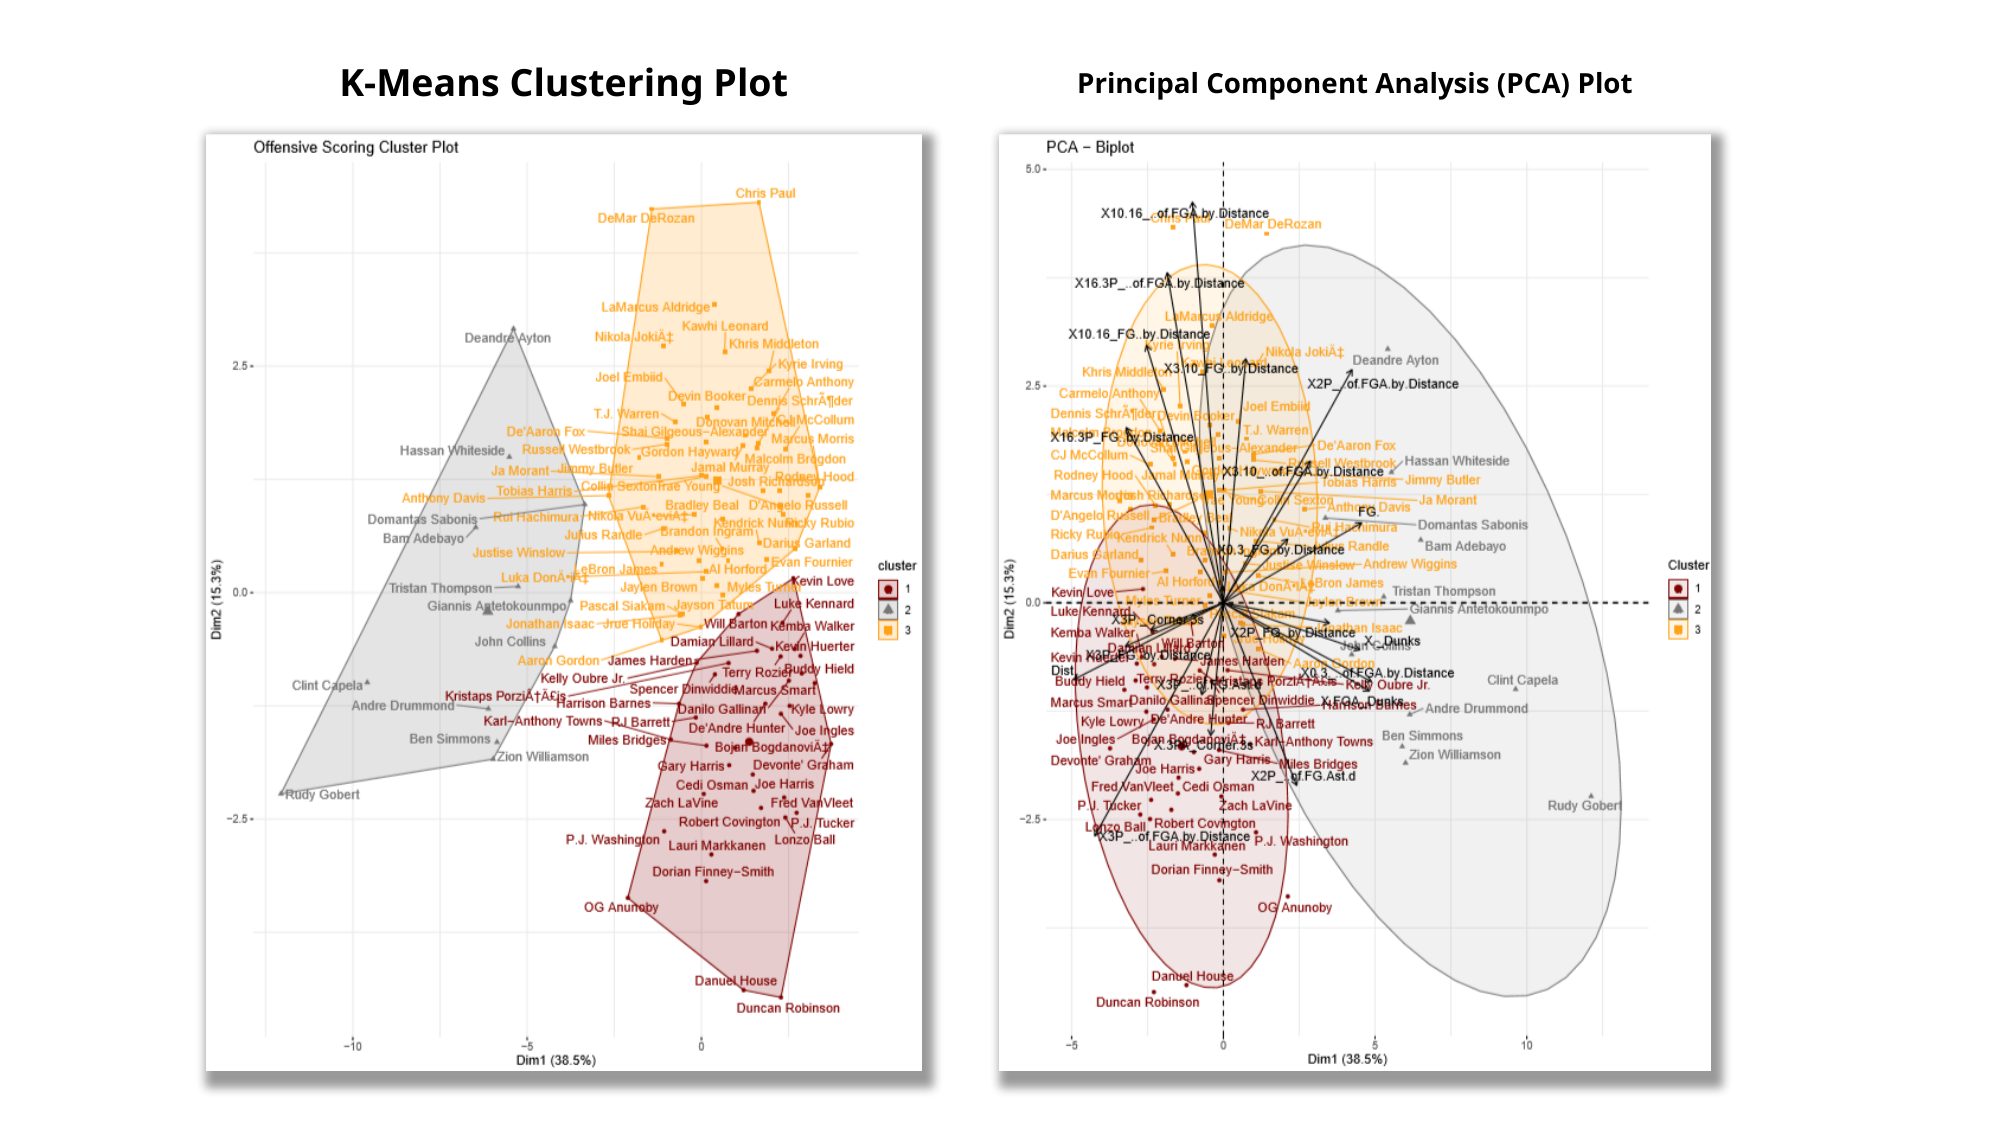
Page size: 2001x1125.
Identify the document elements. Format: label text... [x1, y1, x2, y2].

picture [999, 134, 1711, 1071]
text_box K-Means Clustering Plot [239, 54, 889, 115]
picture [206, 134, 922, 1071]
title Principal Component Analysis (PCA) Plot [1031, 54, 1680, 115]
